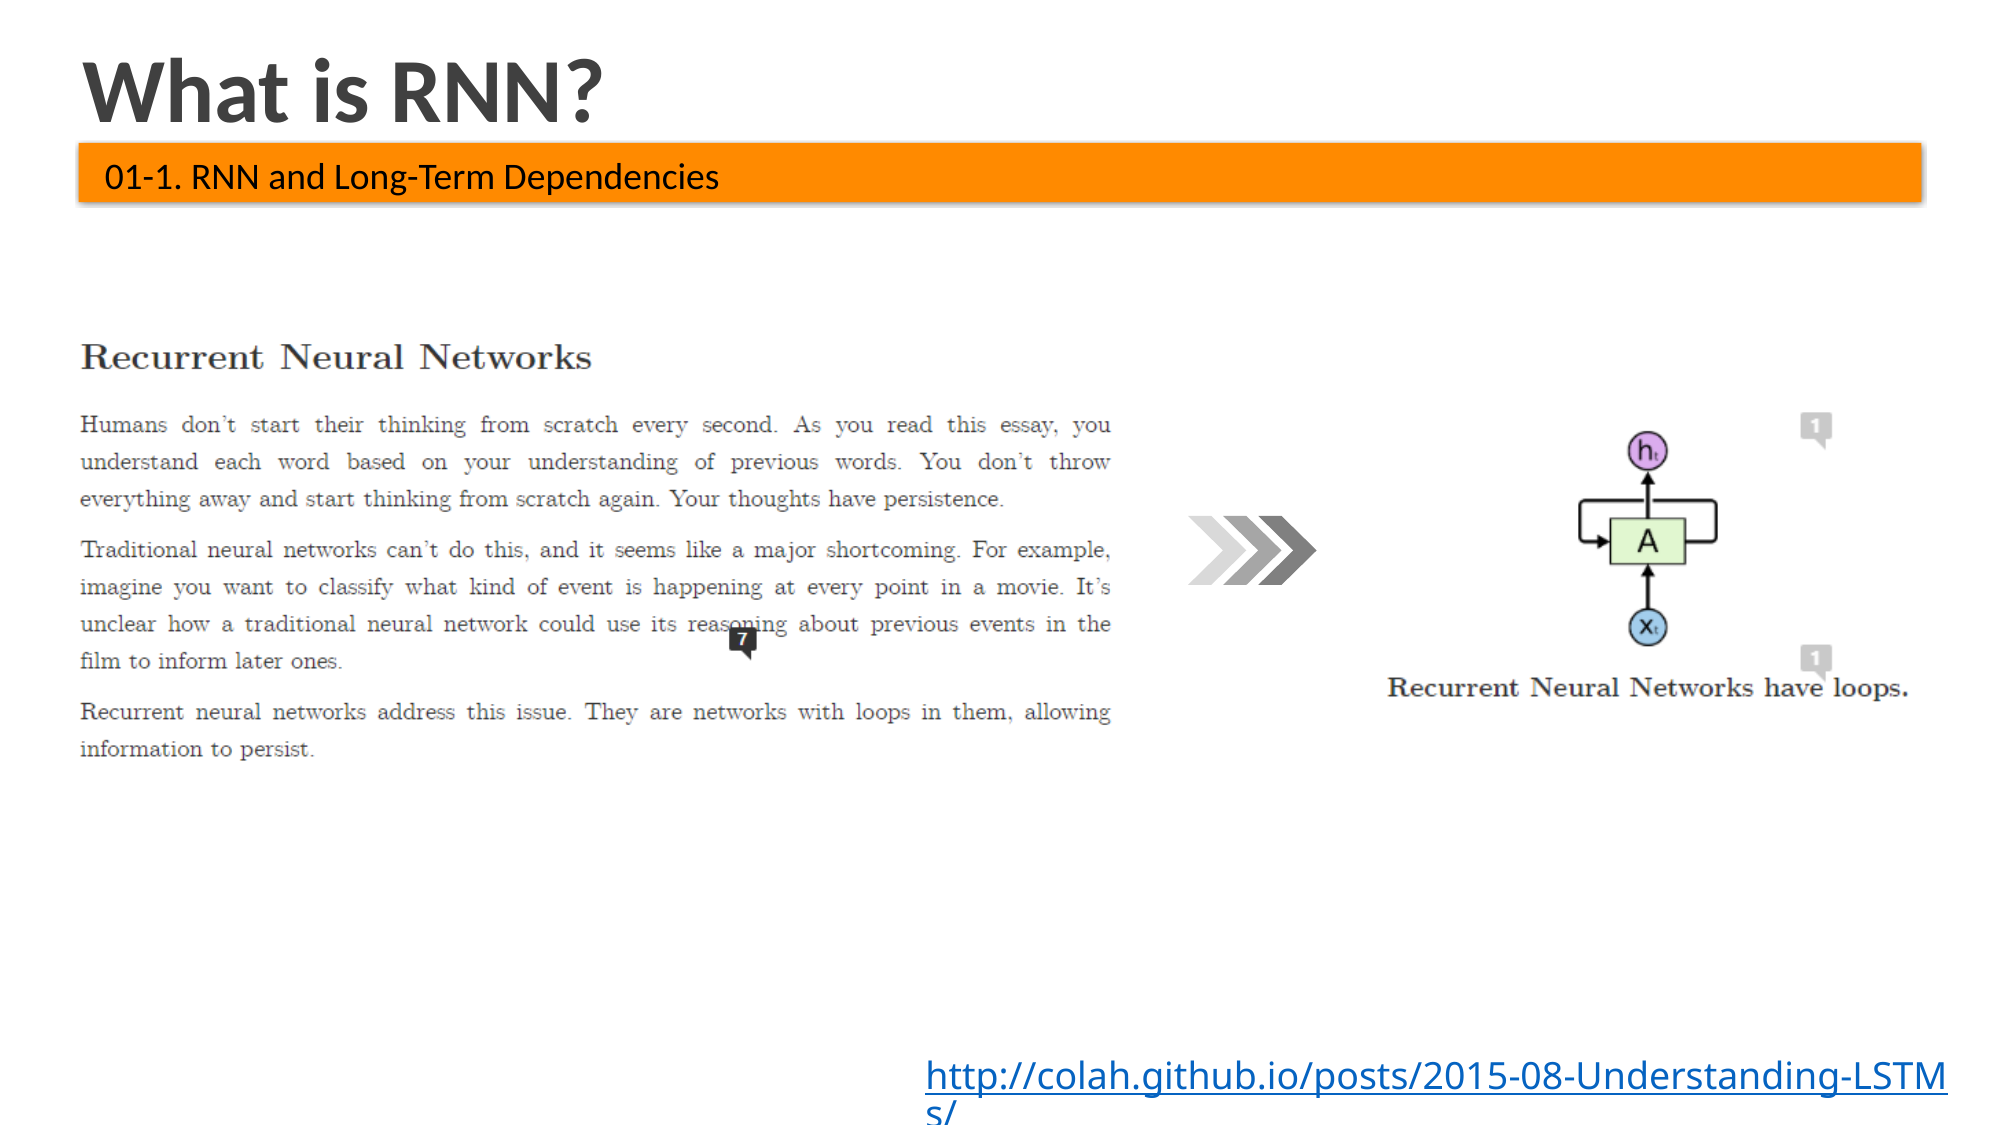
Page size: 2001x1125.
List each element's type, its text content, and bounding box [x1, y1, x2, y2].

text_box http://colah.github.io/posts/2015-08-Understanding-LSTMs/ [910, 1044, 1981, 1111]
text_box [1188, 515, 1317, 585]
text_box [78, 142, 1922, 203]
text_box What is RNN? [82, 51, 1878, 140]
picture [52, 332, 1169, 769]
text_box 01-1. RNN and Long-Term Dependencies [90, 144, 1253, 205]
picture [1386, 411, 1909, 714]
